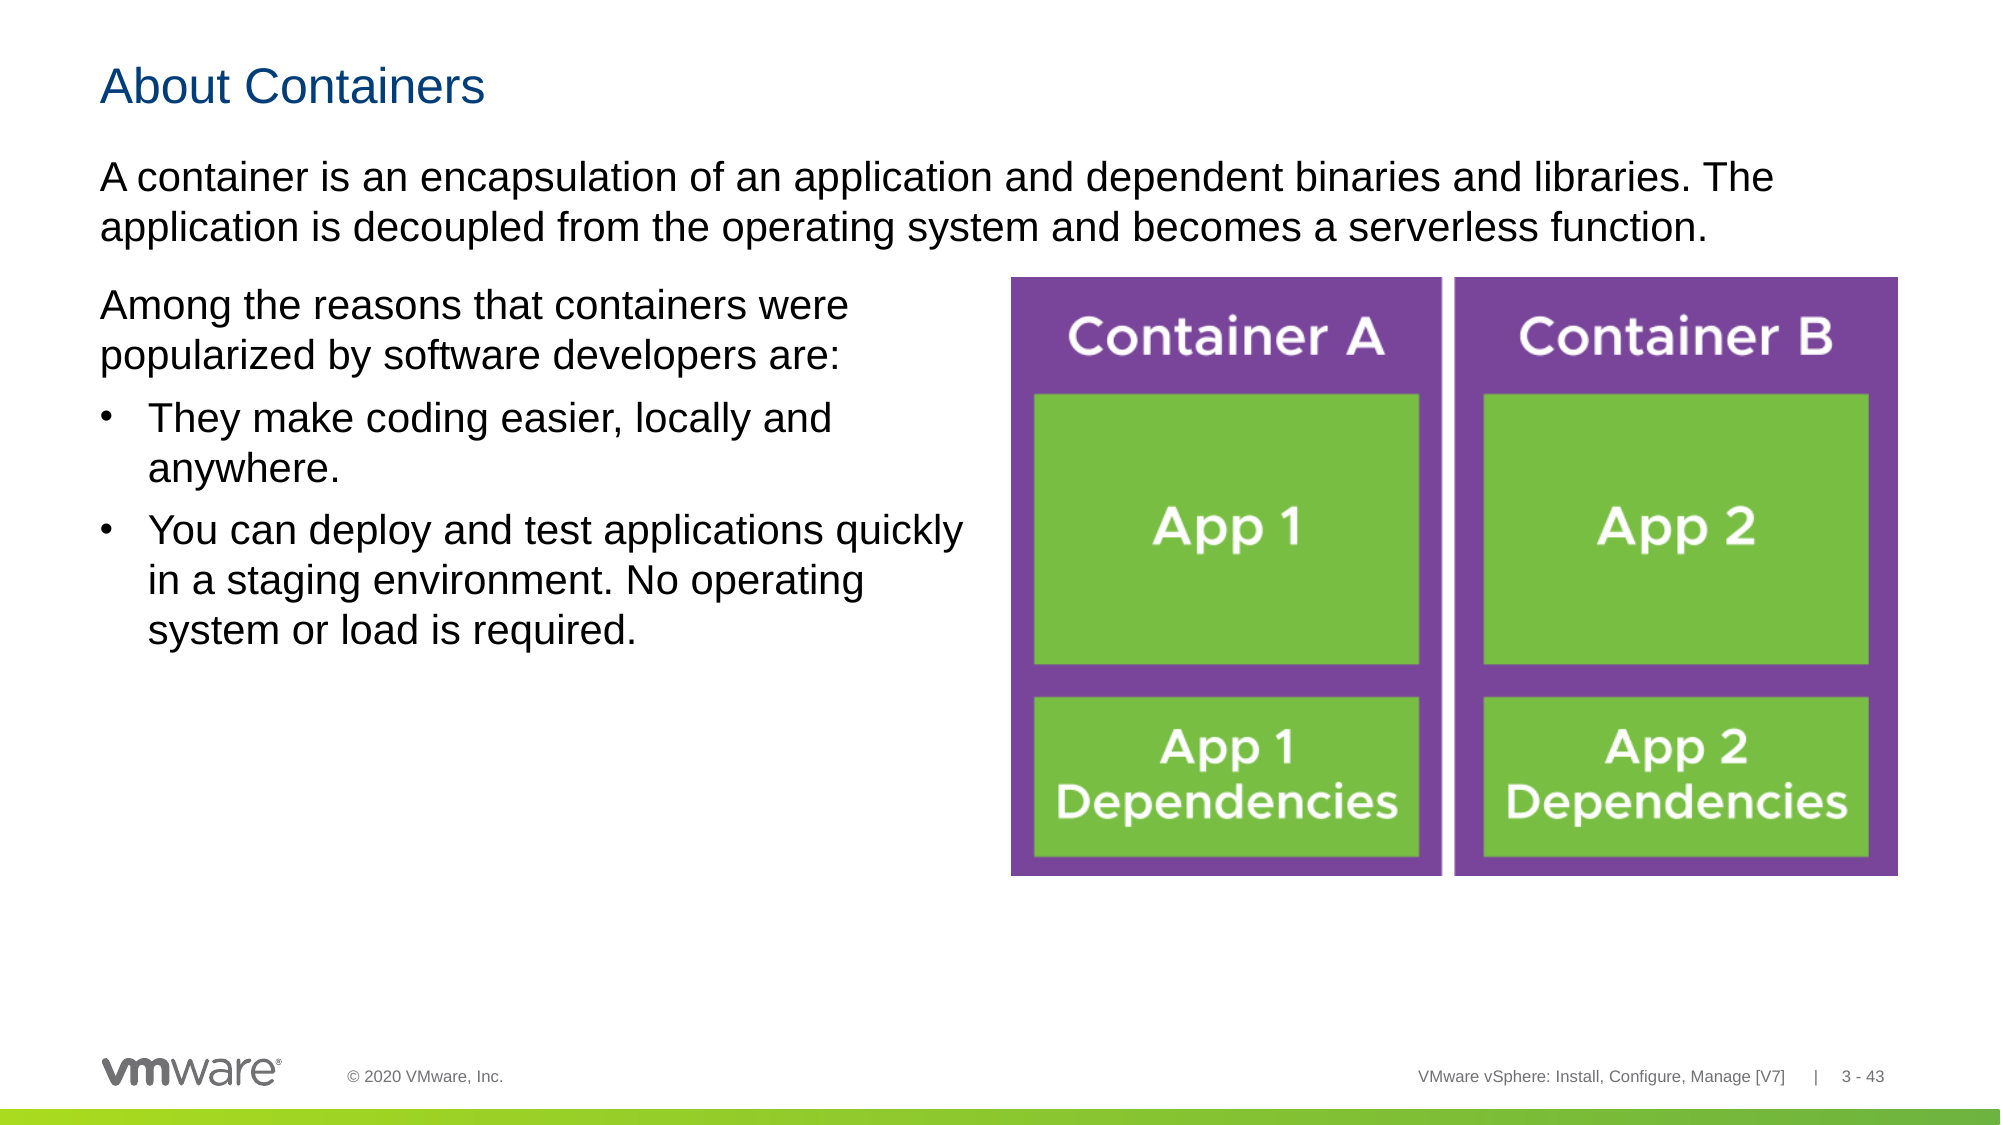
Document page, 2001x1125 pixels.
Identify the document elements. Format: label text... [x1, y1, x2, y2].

list Among the reasons that containers were popularized by software developers are: They make coding easier, locally and anywhere. You can deploy and test applications quickly in a staging environment. No operating system or load is required. [99, 278, 986, 1046]
title About Containers [99, 54, 1900, 113]
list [1011, 277, 1898, 876]
footer VMware vSphere: Install, Configure, Manage [V7] | 3 - 43 [545, 1060, 1900, 1110]
list A container is an encapsulation of an application and dependent binaries and libraries. The application is decoupled from the operating system and becomes a serverless function. [99, 149, 1900, 247]
